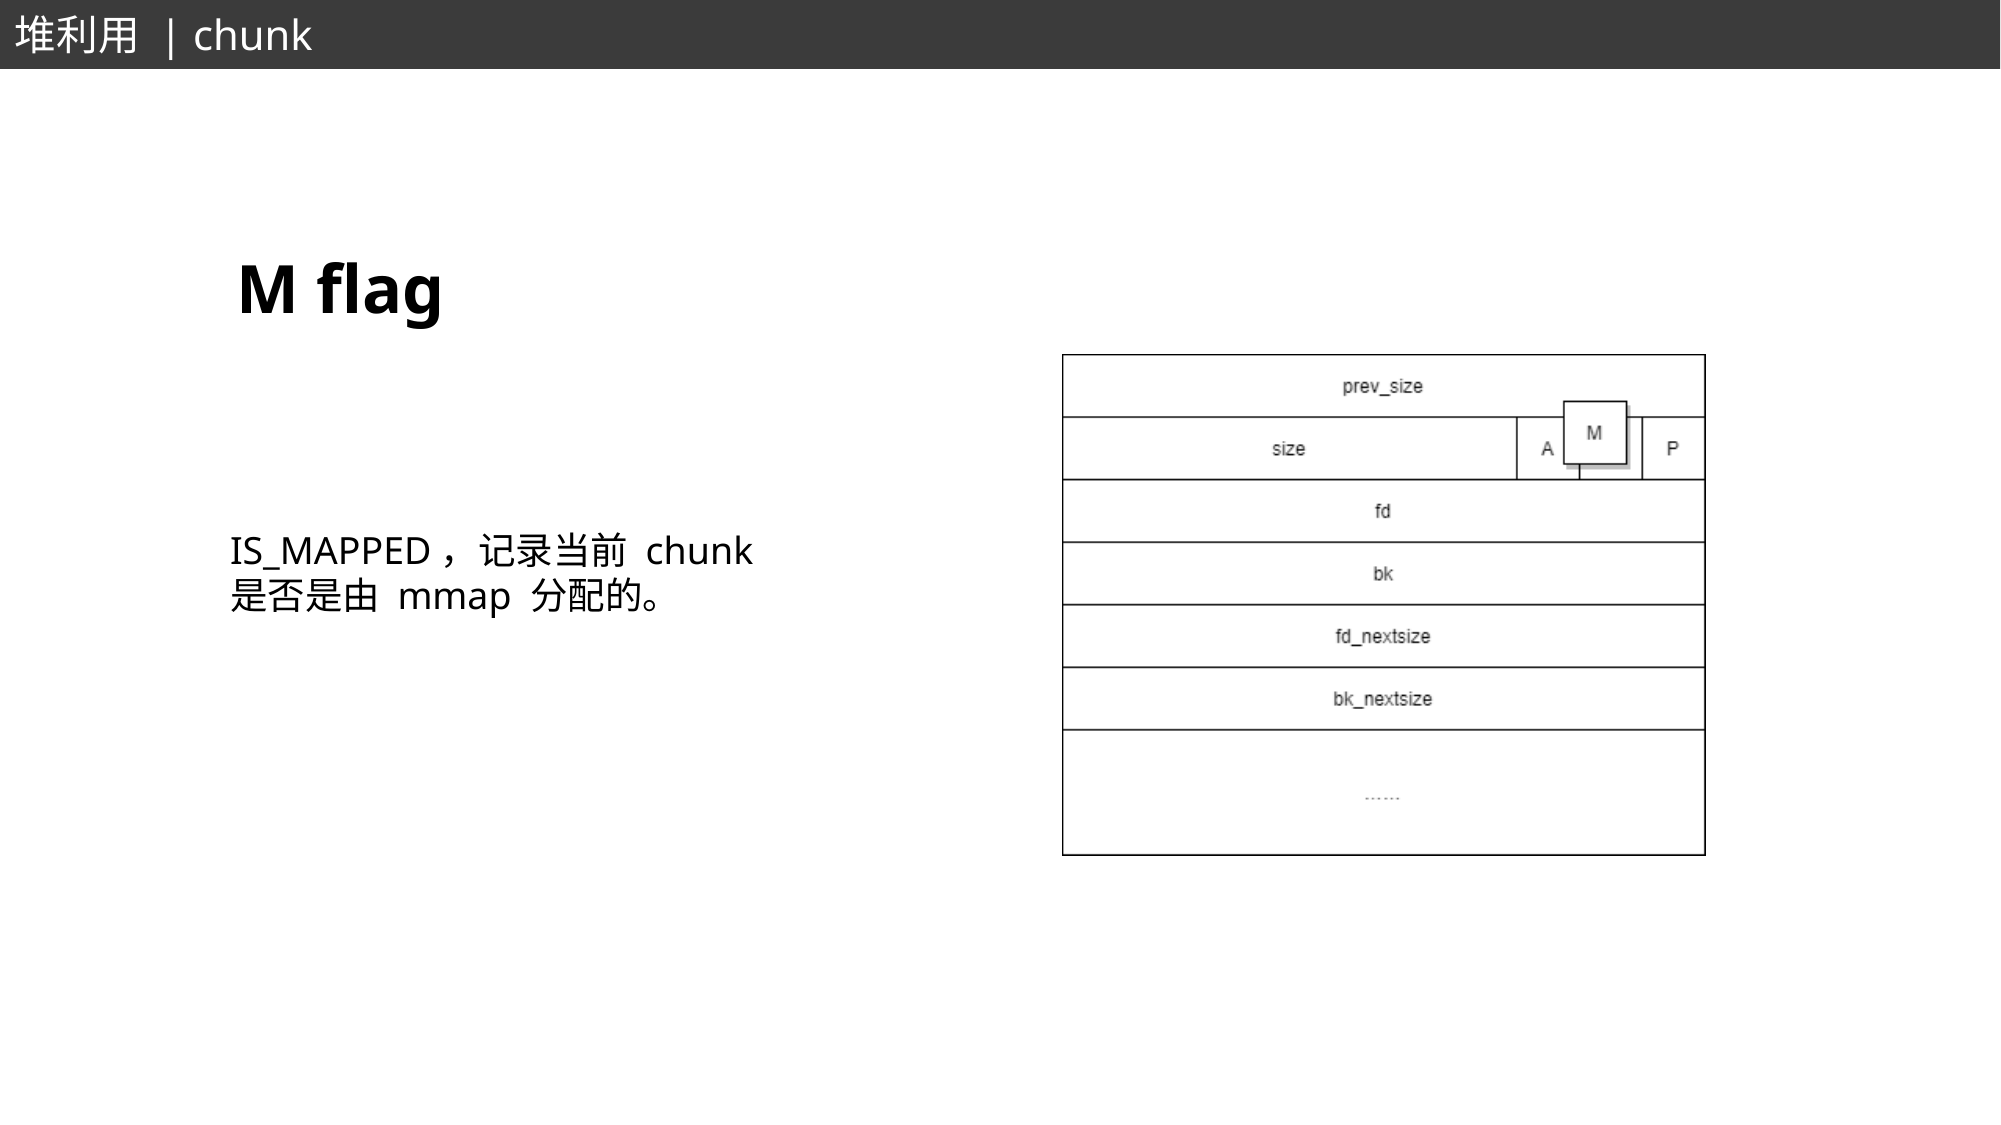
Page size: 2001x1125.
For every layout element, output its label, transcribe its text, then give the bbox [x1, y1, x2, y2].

text_box IS_MAPPED，记录当前 chunk 是否是由 mmap 分配的。 [215, 519, 817, 624]
text_box M flag [221, 239, 460, 334]
picture [1062, 354, 1706, 857]
text_box 堆利用 | chunk [0, 1, 925, 67]
